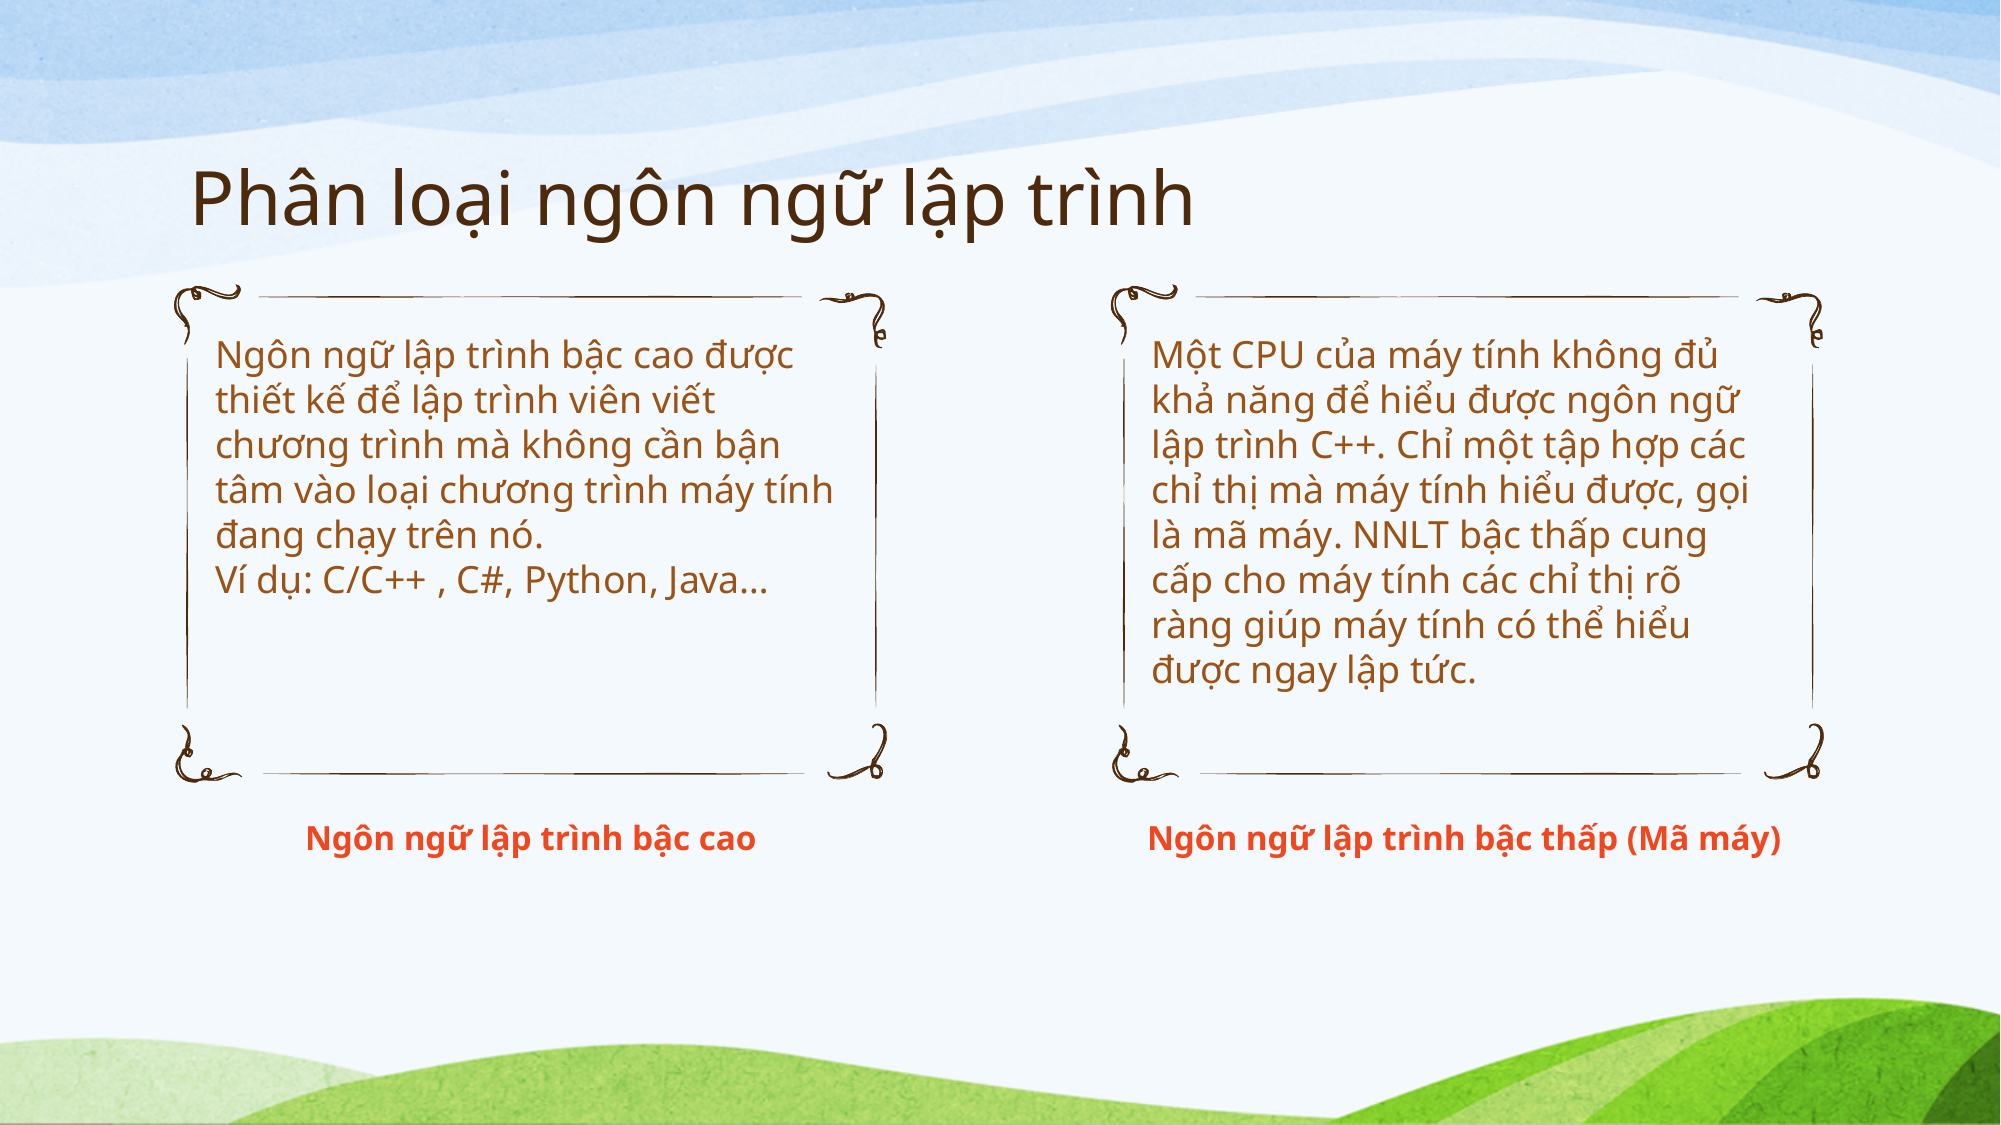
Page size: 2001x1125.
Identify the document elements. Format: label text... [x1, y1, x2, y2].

text_box Ngôn ngữ lập trình bậc cao được thiết kế để lập trình viên viết chương trình mà không cần bận tâm vào loại chương trình máy tính đang chạy trên nó. Ví dụ: C/C++ , C#, Python, Java… [200, 323, 862, 609]
text_box Một CPU của máy tính không đủ khả năng để hiểu được ngôn ngữ lập trình C++. Chỉ một tập hợp các chỉ thị mà máy tính hiểu được, gọi là mã máy. NNLT bậc thấp cung cấp cho máy tính các chỉ thị rõ ràng giúp máy tính có thể hiểu được ngay lập tức. [1136, 323, 1782, 699]
title Phân loại ngôn ngữ lập trình [174, 50, 1825, 250]
list Ngôn ngữ lập trình bậc thấp (Mã máy) [1106, 809, 1823, 975]
list Ngôn ngữ lập trình bậc cao [172, 809, 890, 975]
picture [0, 0, 2001, 1125]
